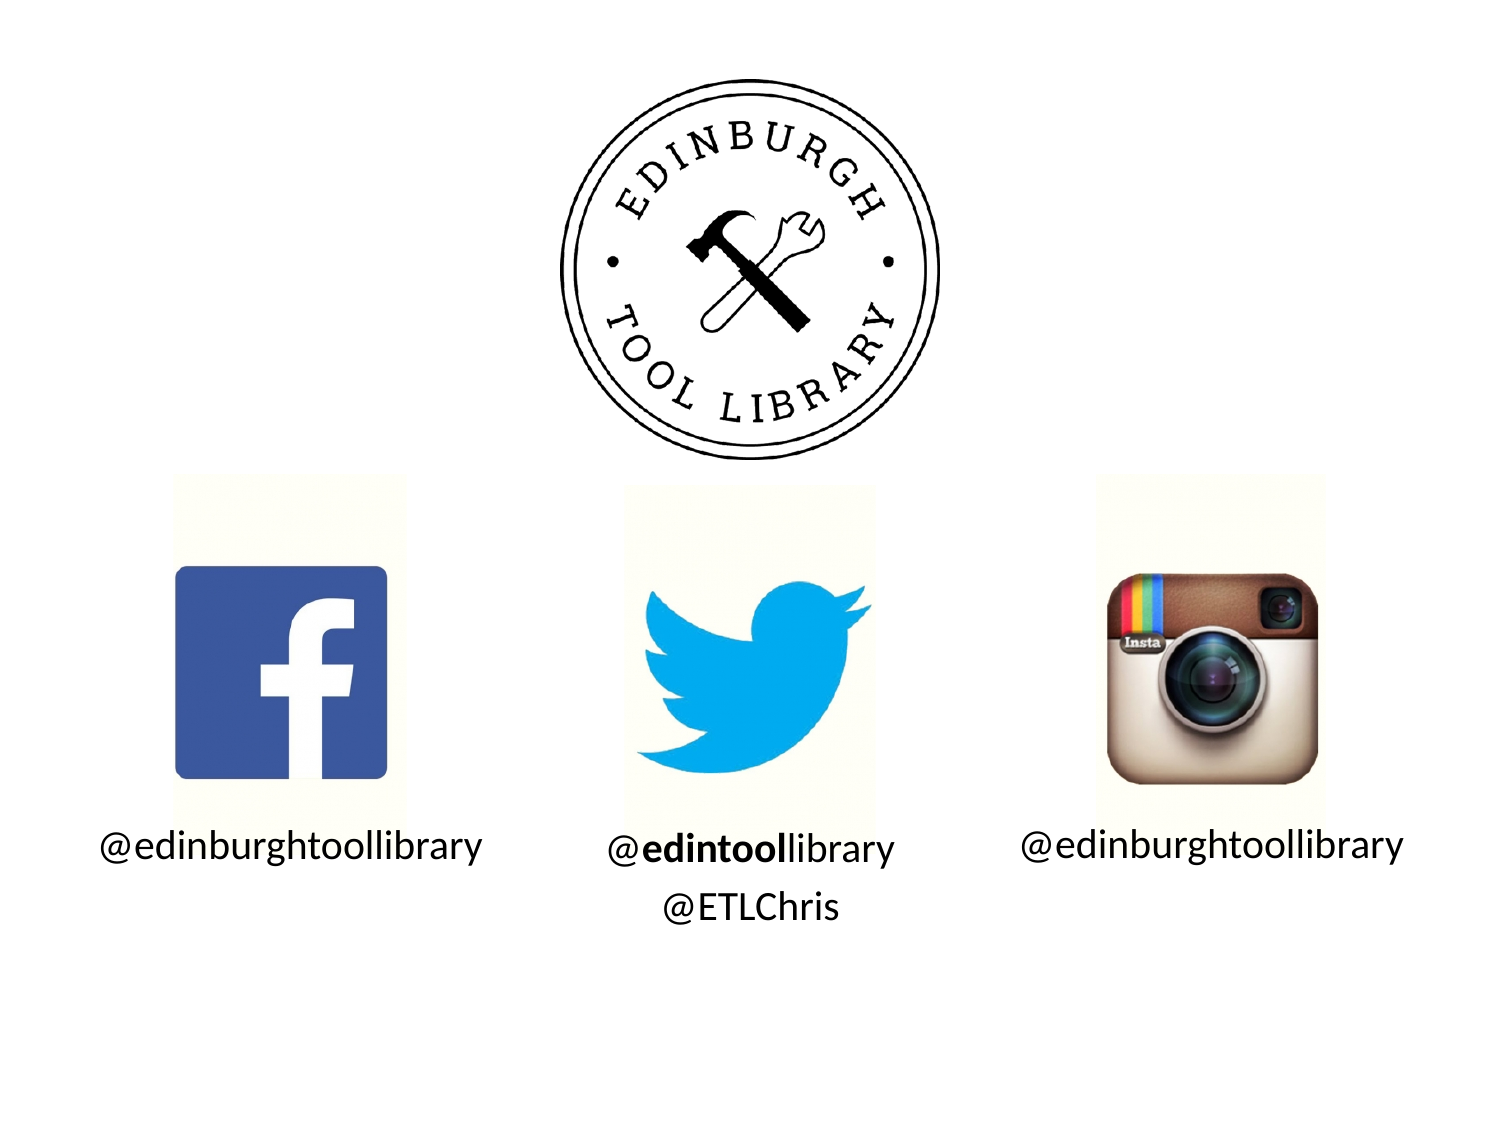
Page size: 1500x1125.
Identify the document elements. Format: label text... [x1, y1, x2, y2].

text_box @edinburghtoollibrary [995, 808, 1427, 1044]
picture [1095, 474, 1326, 856]
picture [173, 474, 407, 855]
list @edinburghtoollibrary [75, 809, 506, 1045]
picture [624, 484, 876, 854]
text_box @edintoollibrary @ETLChris‬ [572, 813, 927, 1032]
picture [559, 79, 940, 460]
